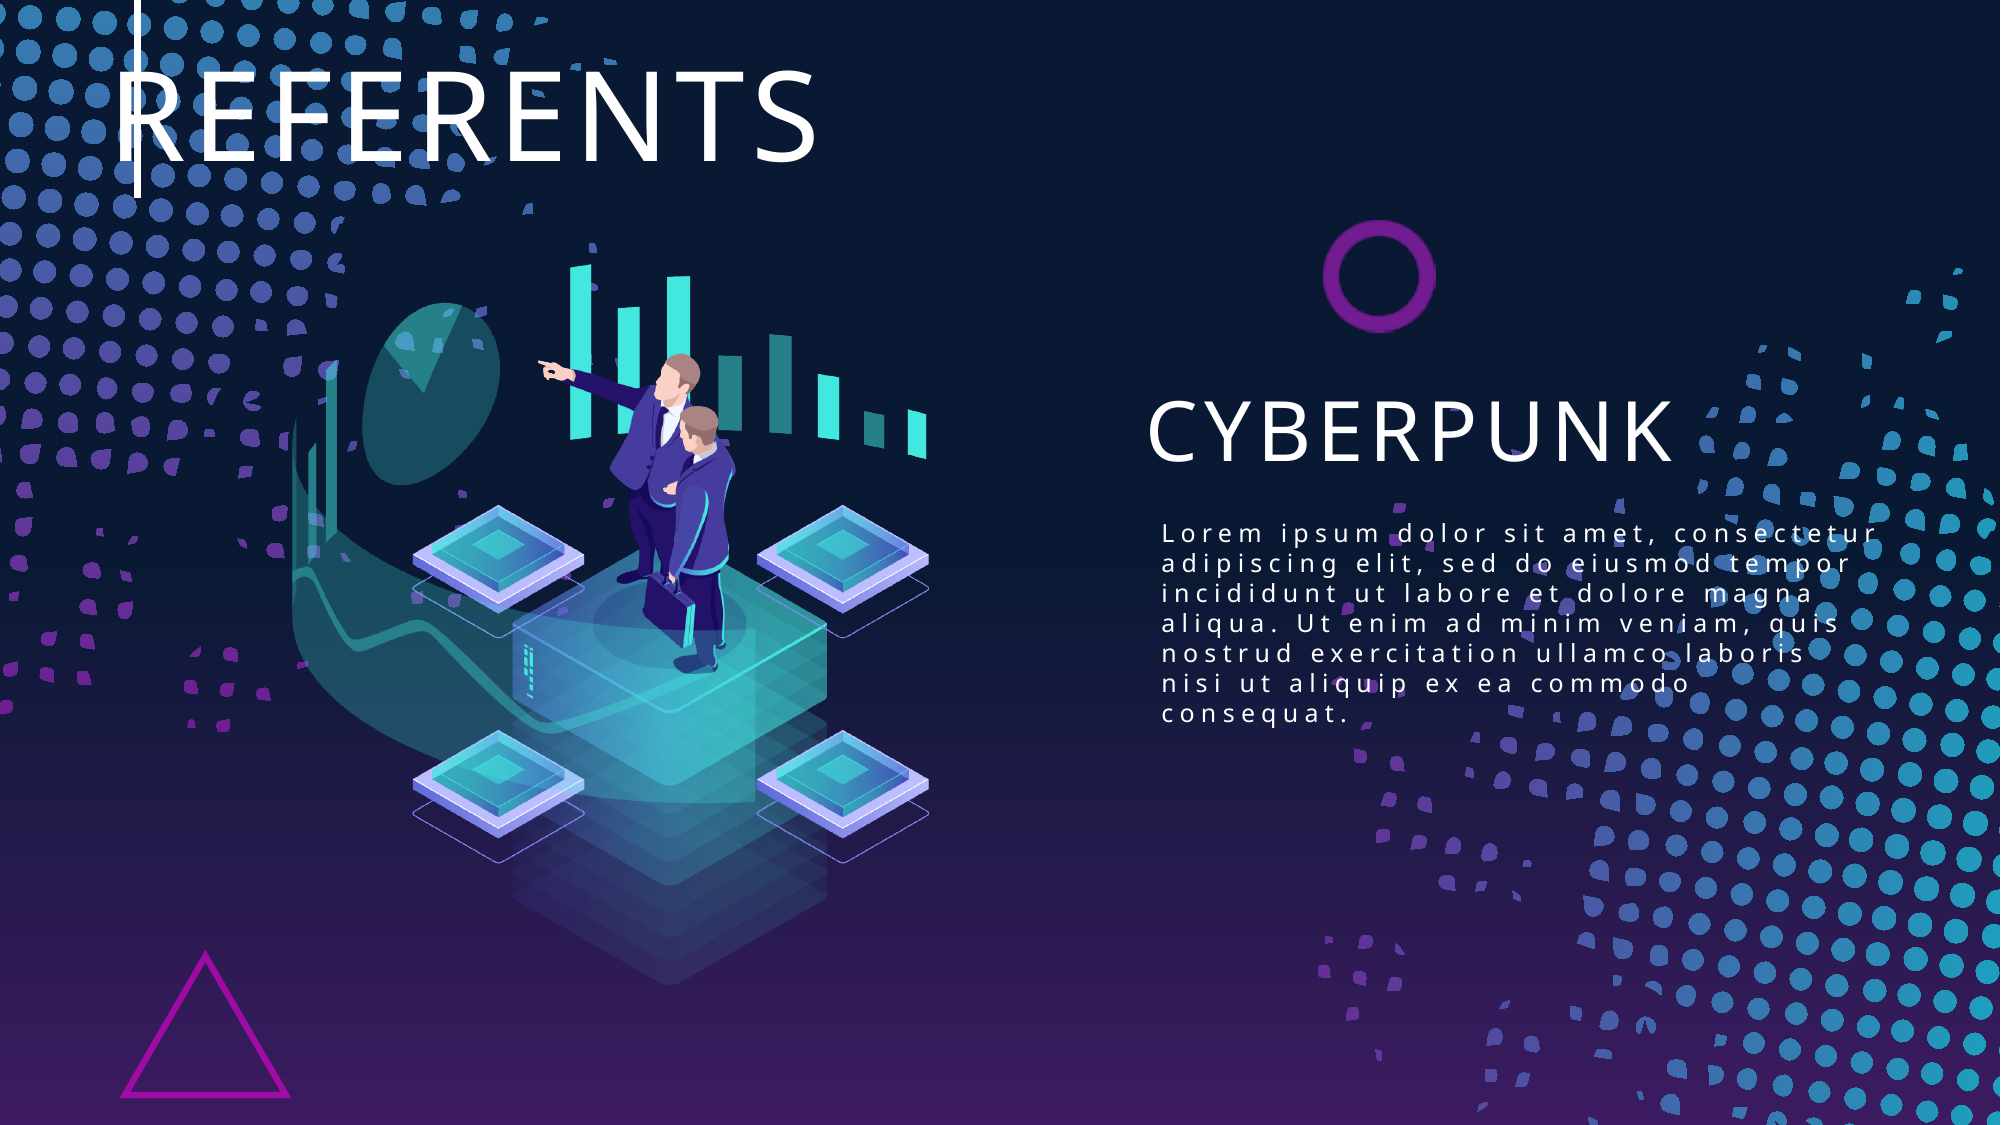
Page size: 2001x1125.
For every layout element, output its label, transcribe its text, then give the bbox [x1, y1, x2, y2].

picture [291, 264, 930, 985]
text_box REFERENTS [93, 28, 836, 194]
text_box CYBERPUNK [1130, 371, 1688, 486]
picture [1323, 220, 1436, 333]
text_box Lorem ipsum dolor sit amet, consectetur adipiscing elit, sed do eiusmod tempor incididunt ut labore et dolore magna aliqua. Ut enim ad minim veniam, quis nostrud exercitation ullamco laboris nisi ut aliquip ex ea commodo consequat. [1146, 510, 1900, 735]
